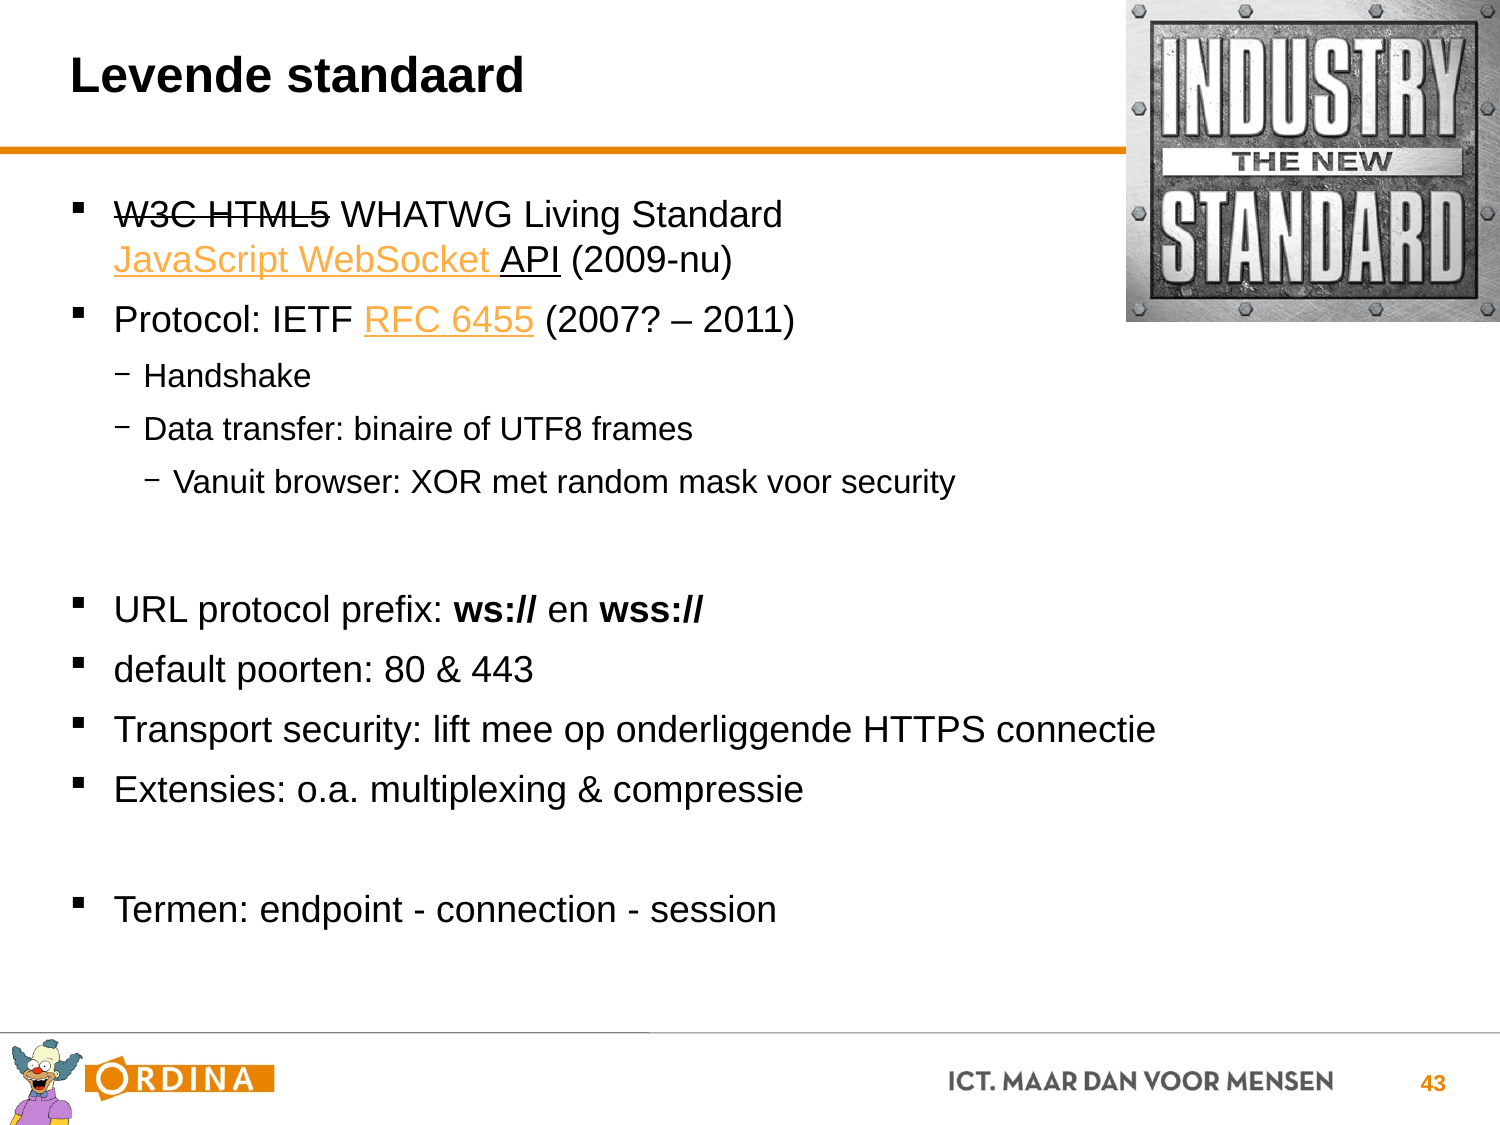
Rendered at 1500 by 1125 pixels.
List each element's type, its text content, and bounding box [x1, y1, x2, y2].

picture [6, 1037, 279, 1125]
title Levende standaard [54, 0, 1123, 147]
list W3C HTML5 WHATWG Living Standard JavaScript WebSocket API (2009-nu) Protocol: IETF RFC 6455 (2007? – 2011) Handshake Data transfer: binaire of UTF8 frames Vanuit browser: XOR met random mask voor security URL protocol prefix: ws:// en wss:// default poorten: 80 & 443 Transport security: lift mee op onderliggende HTTPS connectie Extensies: o.a. multiplexing & compressie Termen: endpoint - connection - session [54, 182, 1462, 1003]
picture [1125, 0, 1500, 322]
slide_number 43 [1354, 1060, 1462, 1112]
picture [941, 1061, 1340, 1100]
